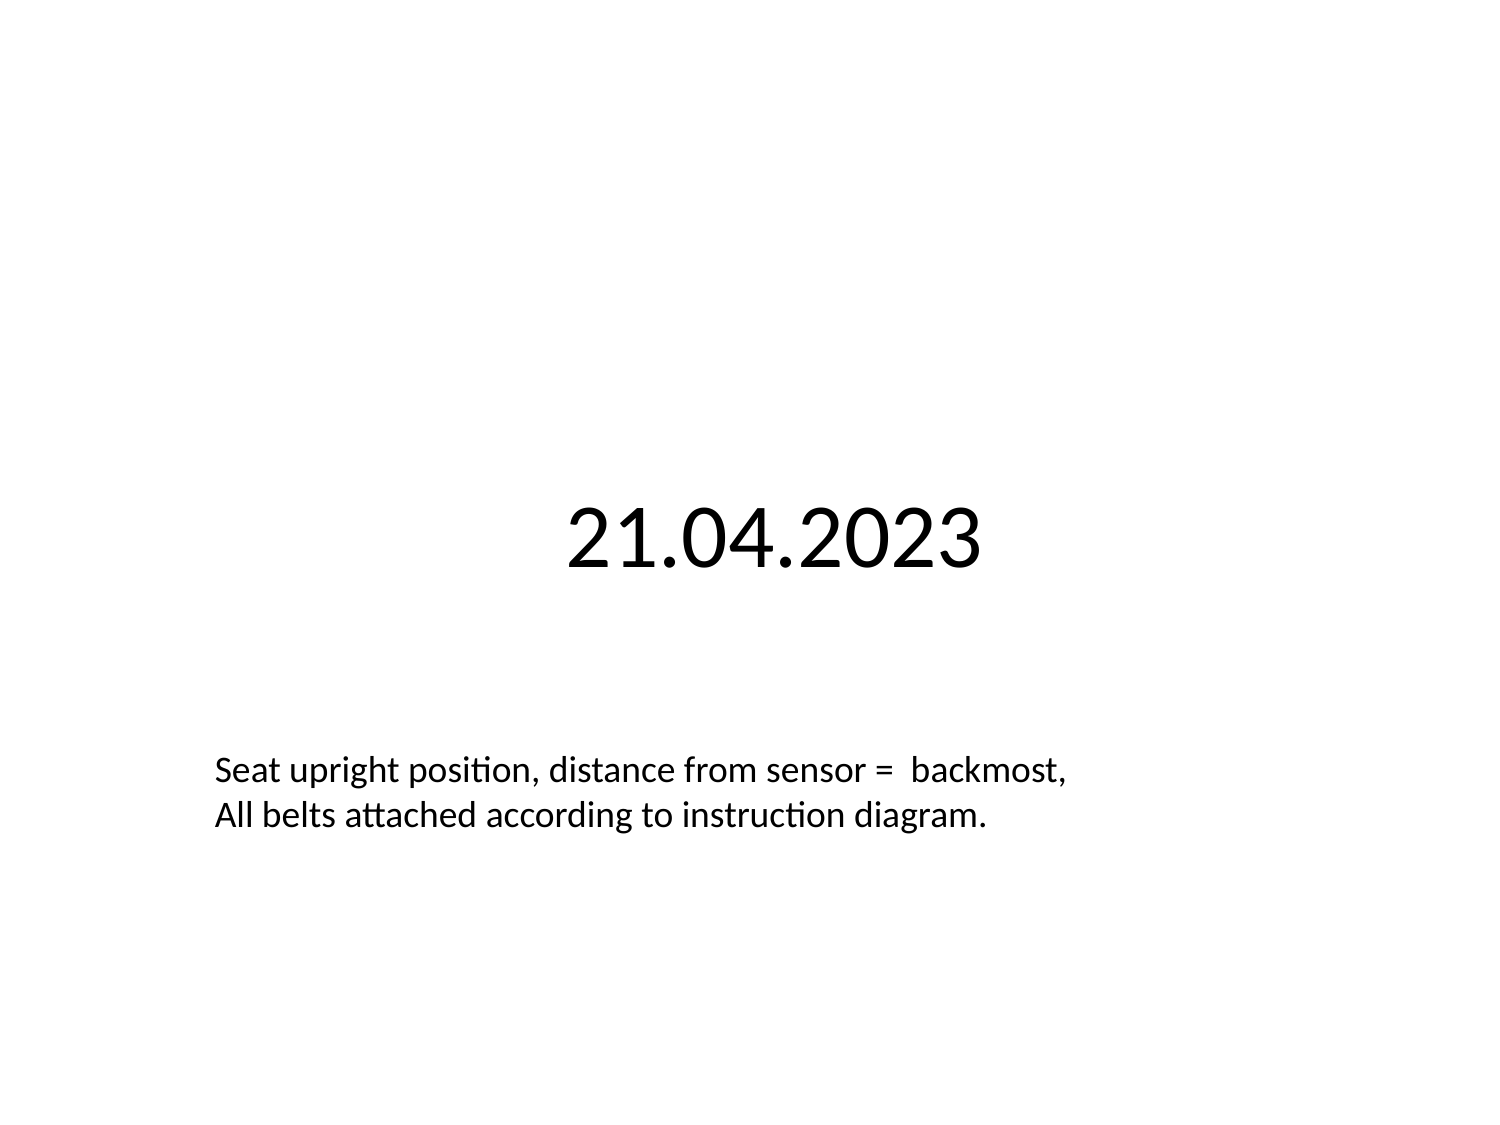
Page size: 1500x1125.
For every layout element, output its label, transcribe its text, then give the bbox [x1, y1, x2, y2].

text_box Seat upright position, distance from sensor = backmost, All belts attached according to instruction diagram. [200, 737, 1150, 843]
title 21.04.2023 [99, 437, 1450, 625]
